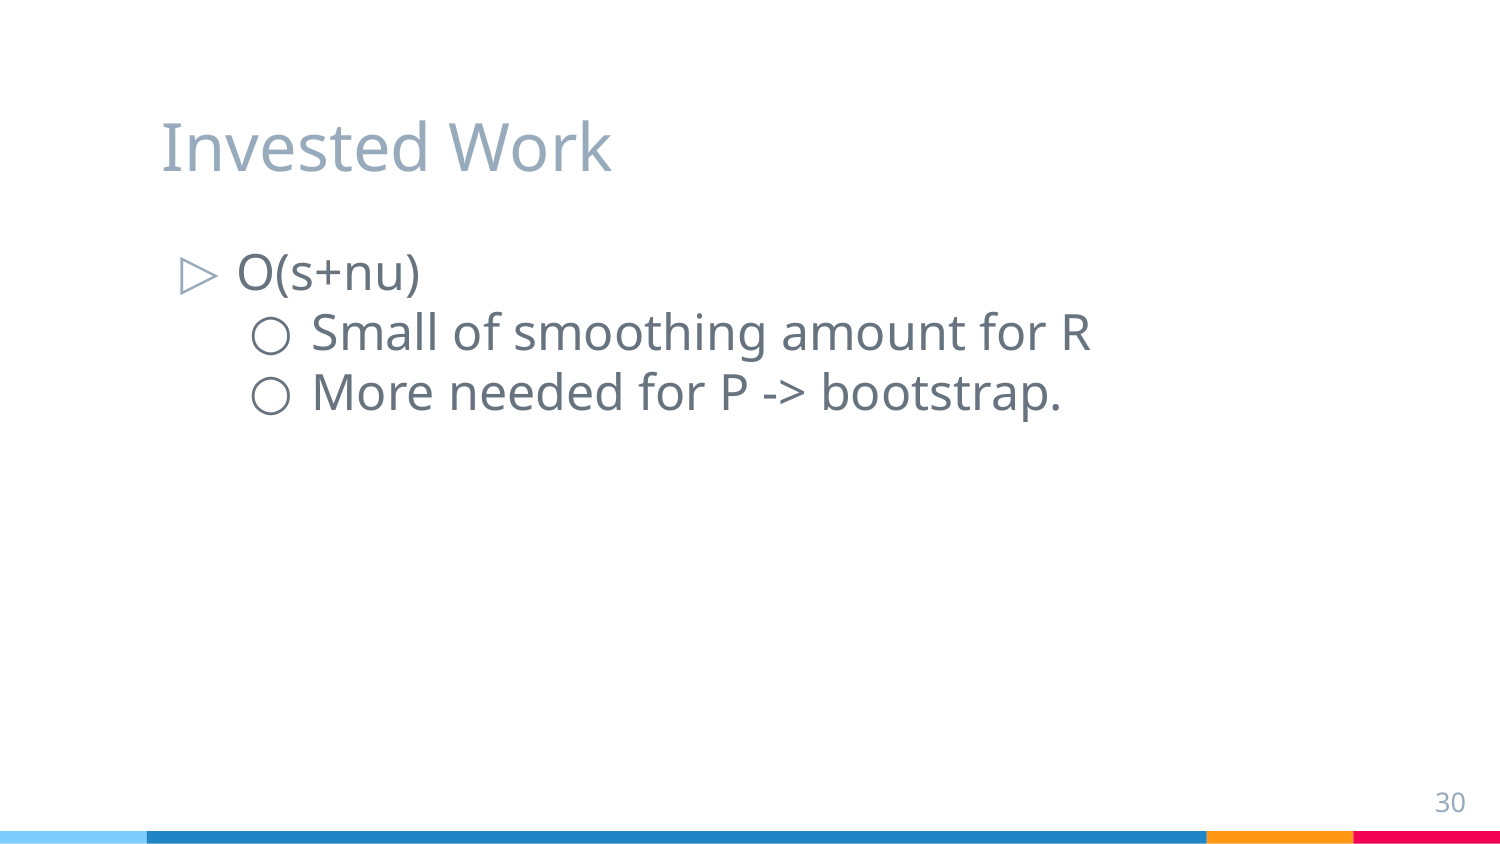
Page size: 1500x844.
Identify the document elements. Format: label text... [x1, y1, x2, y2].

title Invested Work [146, 58, 1207, 200]
slide_number 30 [1391, 770, 1482, 822]
list O(s+nu) Small of smoothing amount for R More needed for P -> bootstrap. [146, 225, 1207, 809]
